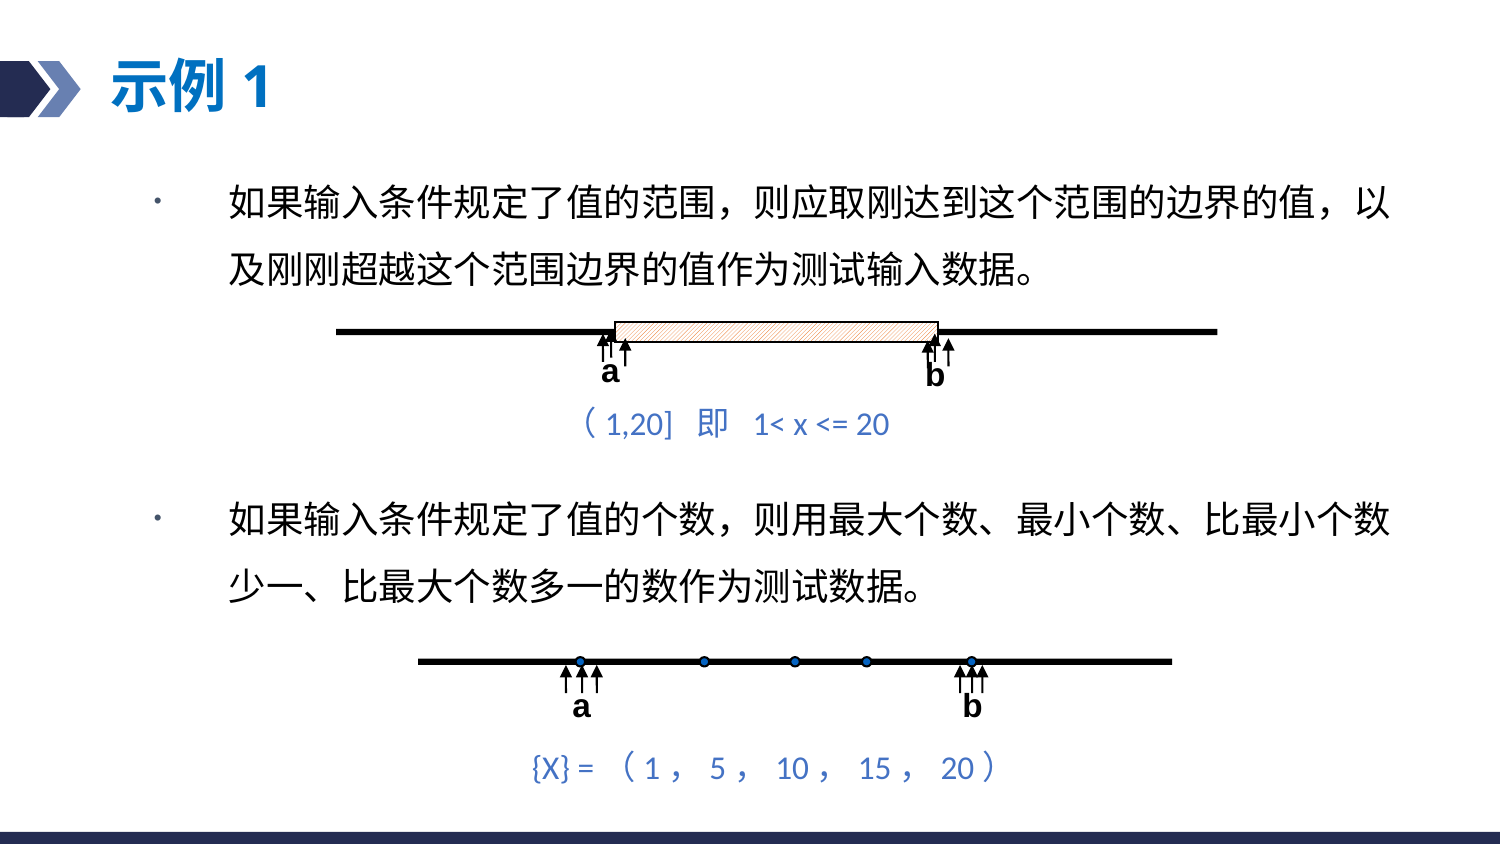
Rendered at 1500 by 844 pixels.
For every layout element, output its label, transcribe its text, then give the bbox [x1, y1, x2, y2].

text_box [336, 321, 1218, 402]
text_box 如果输入条件规定了值的范围，则应取刚达到这个范围的边界的值，以及刚刚超越这个范围边界的值作为测试输入数据。 如果输入条件规定了值的个数，则用最大个数、最小个数、比最小个数少一、比最大个数多一的数作为测试数据。 [138, 148, 1415, 535]
text_box {X} =（1，5，10，15，20） [517, 738, 1031, 794]
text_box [418, 657, 1173, 733]
text_box （1,20] 即 1< x <= 20 [548, 402, 905, 449]
title 示例1 [95, 46, 1303, 132]
